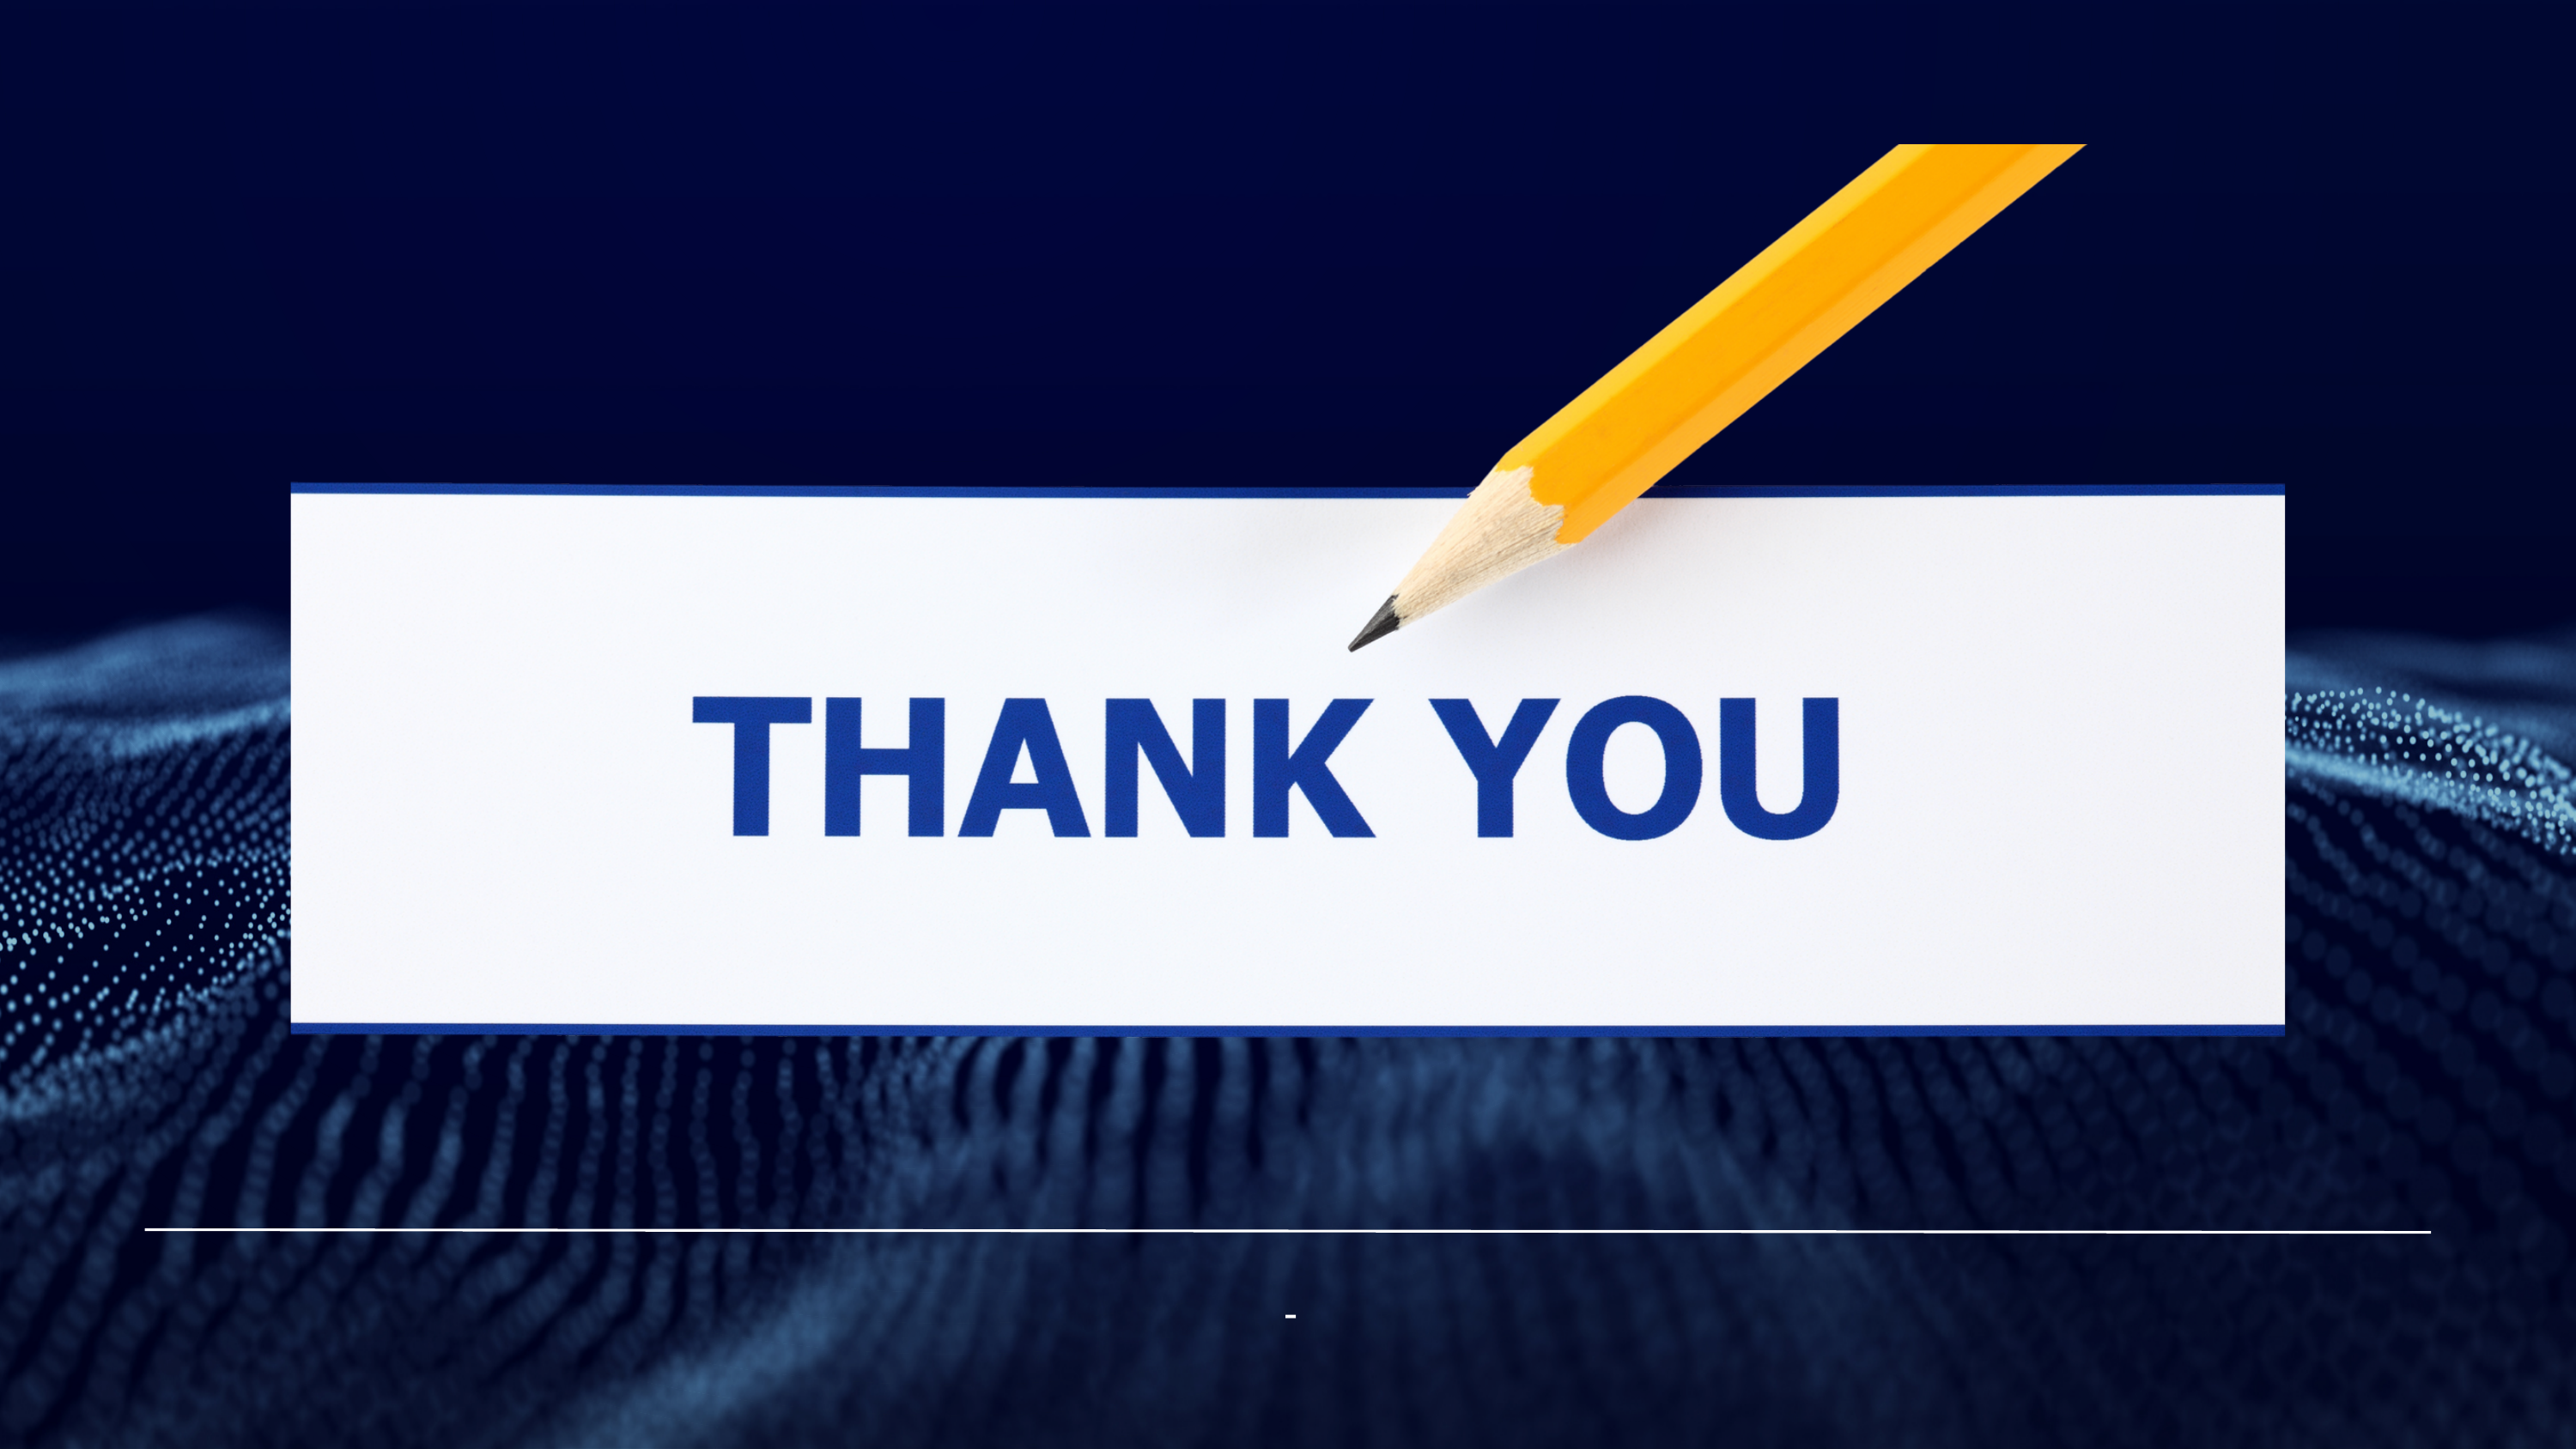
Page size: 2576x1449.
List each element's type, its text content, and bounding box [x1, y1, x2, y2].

text_box [290, 144, 2286, 1304]
text_box [0, 0, 2576, 1449]
text_box - [1200, 1276, 1382, 1337]
